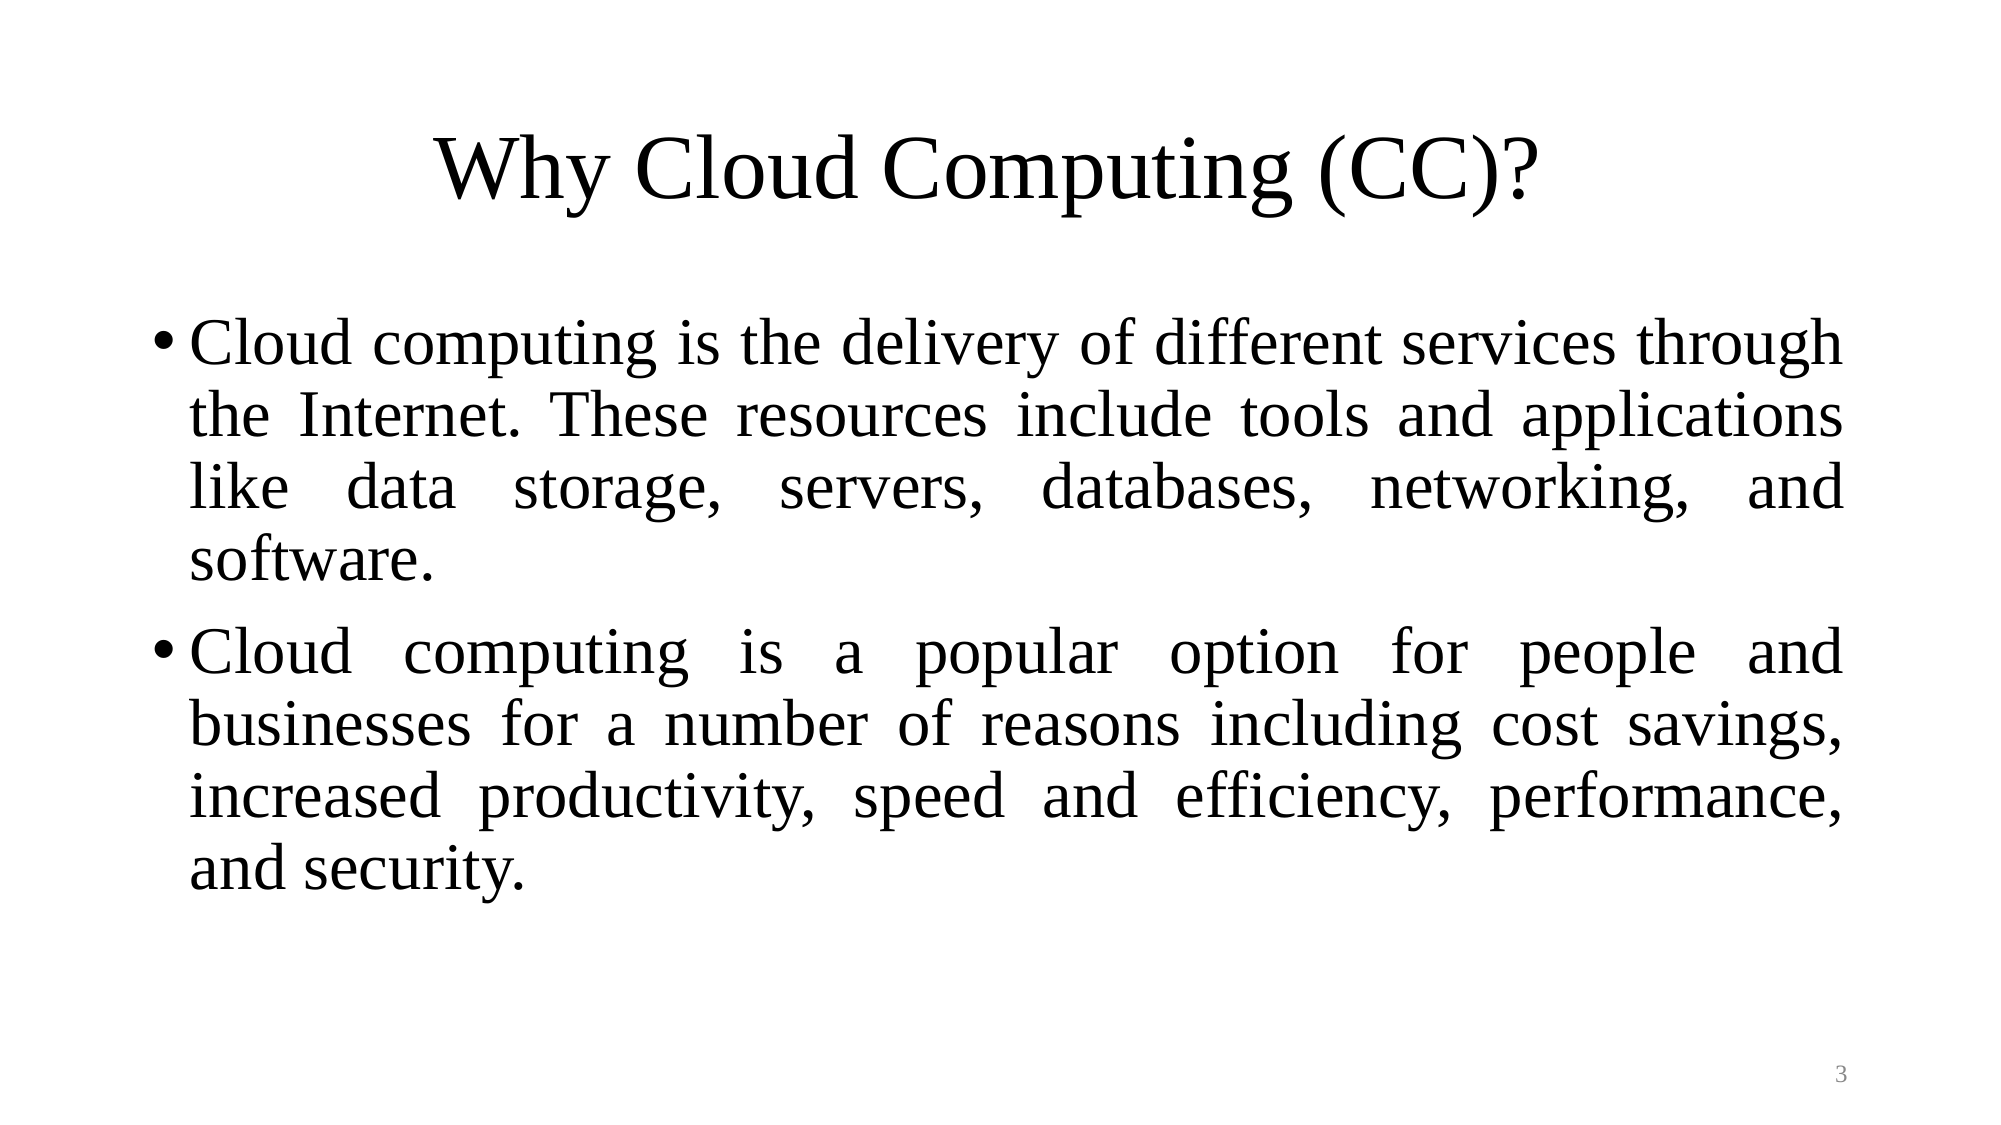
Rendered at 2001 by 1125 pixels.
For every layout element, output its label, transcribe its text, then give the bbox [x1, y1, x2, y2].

title Why Cloud Computing (CC)? [137, 59, 1863, 278]
list Cloud computing is the delivery of different services through the Internet. These resources include tools and applications like data storage, servers, databases, networking, and software. Cloud computing is a popular option for people and businesses for a number of reasons including cost savings, increased productivity, speed and efficiency, performance, and security. [137, 299, 1863, 1014]
slide_number 3 [1412, 1042, 1863, 1103]
